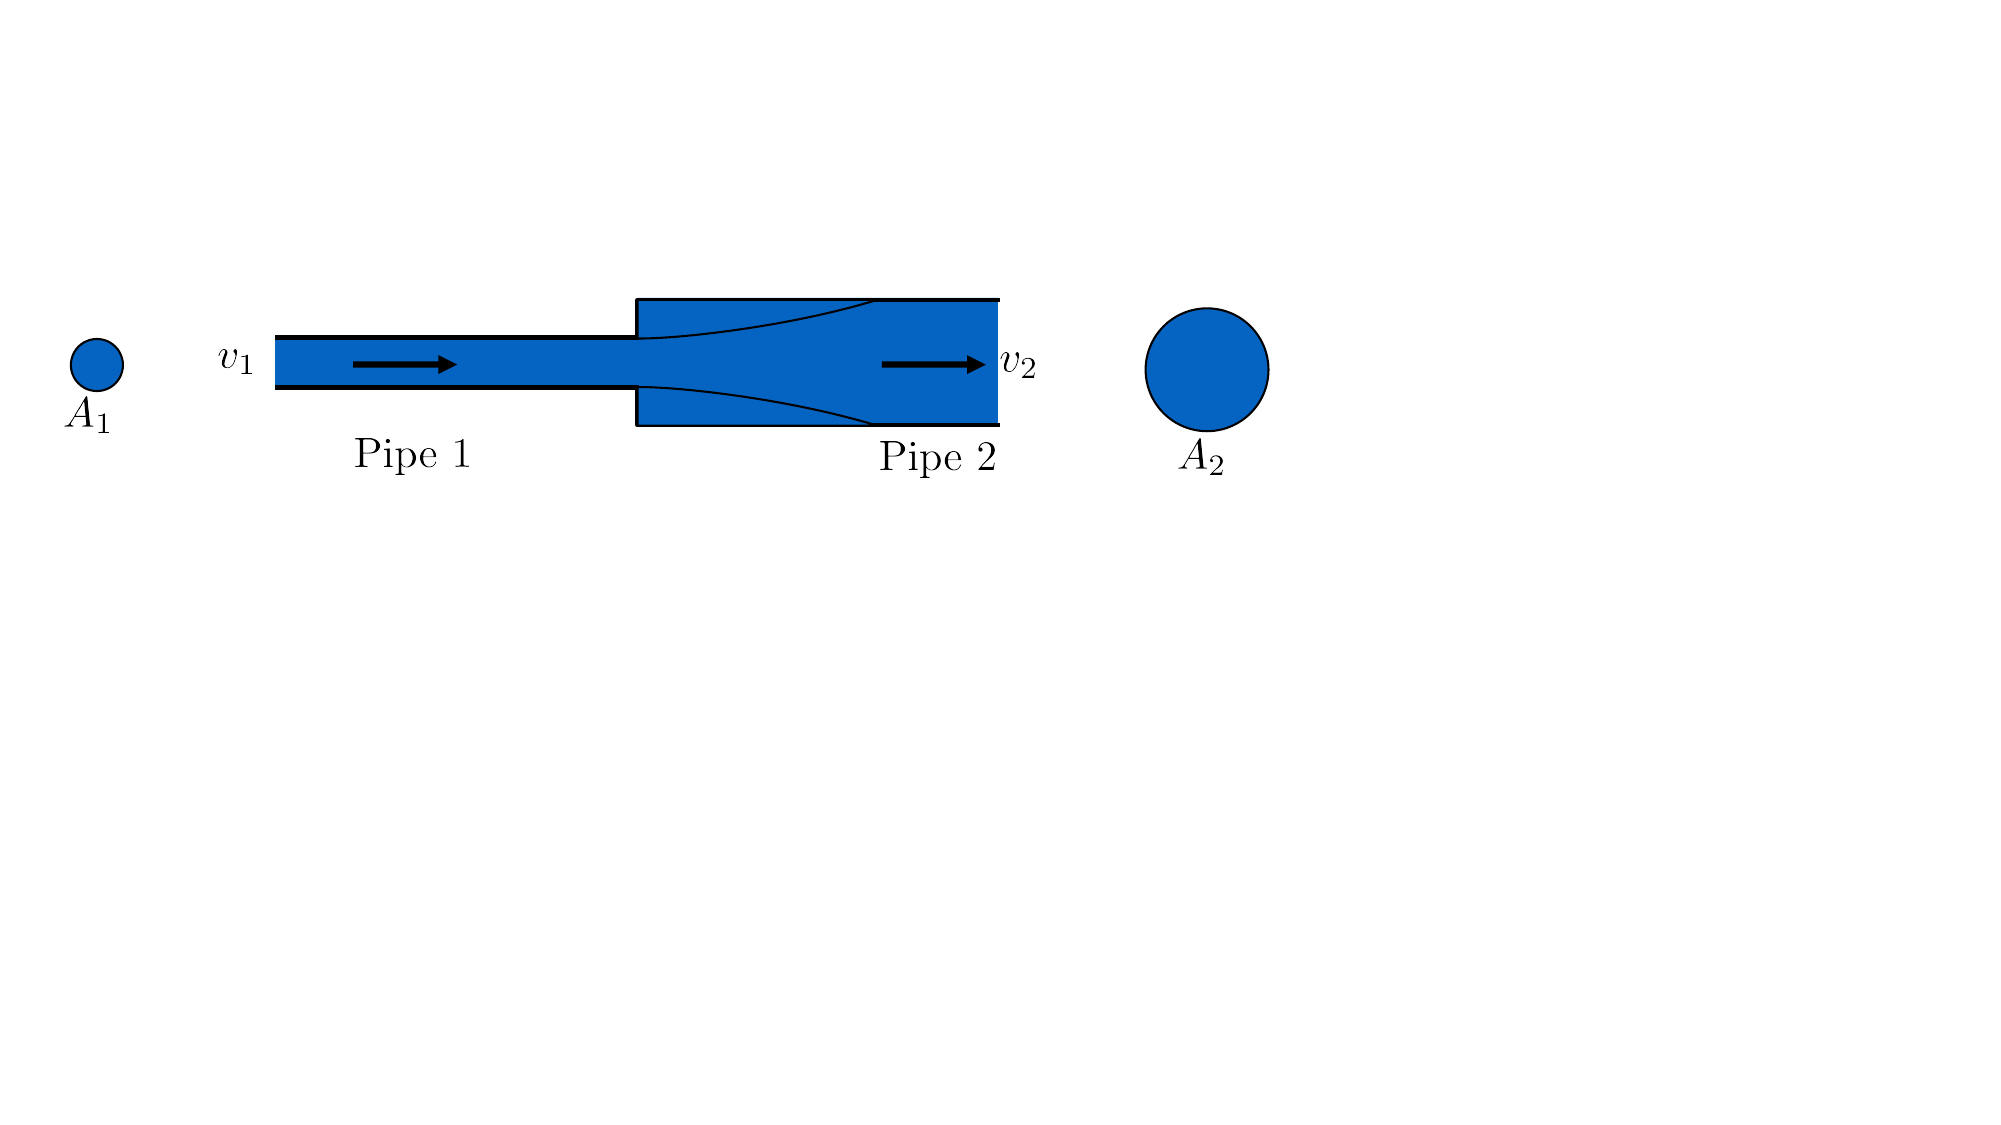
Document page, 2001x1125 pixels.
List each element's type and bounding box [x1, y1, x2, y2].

text_box [64, 297, 1269, 478]
